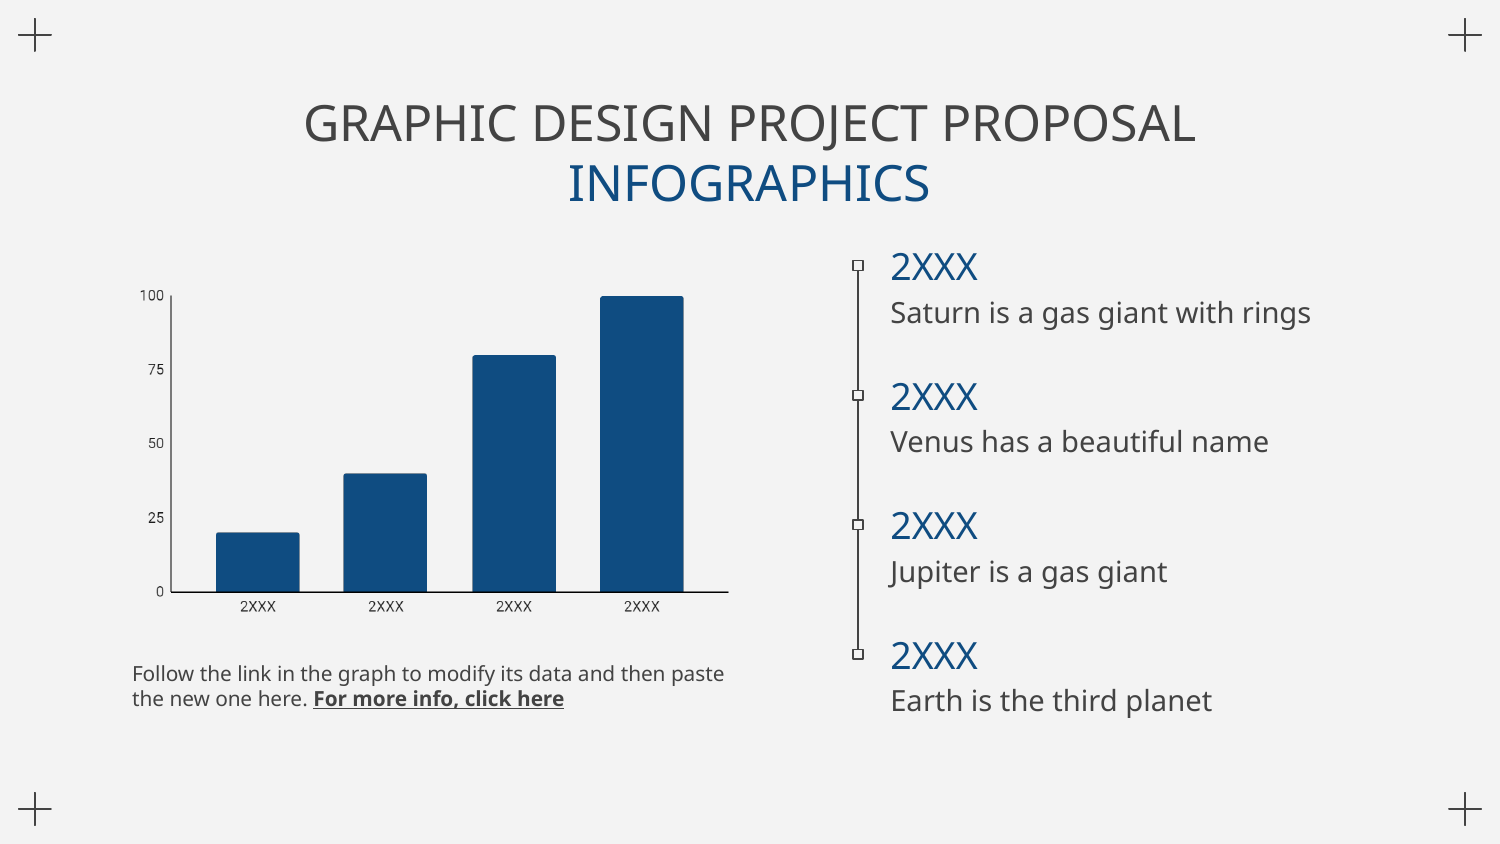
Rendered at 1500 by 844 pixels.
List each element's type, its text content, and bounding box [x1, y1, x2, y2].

title GRAPHIC DESIGN PROJECT PROPOSAL INFOGRAPHICS [121, 76, 1379, 170]
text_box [875, 239, 1330, 342]
text_box [853, 649, 863, 660]
picture [121, 270, 746, 632]
text_box [853, 260, 863, 271]
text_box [875, 628, 1330, 731]
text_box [875, 368, 1330, 472]
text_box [875, 498, 1330, 601]
text_box Follow the link in the graph to modify its data and then paste the new one here. For more info, click here [117, 645, 746, 724]
text_box [853, 519, 863, 530]
text_box [853, 390, 863, 400]
